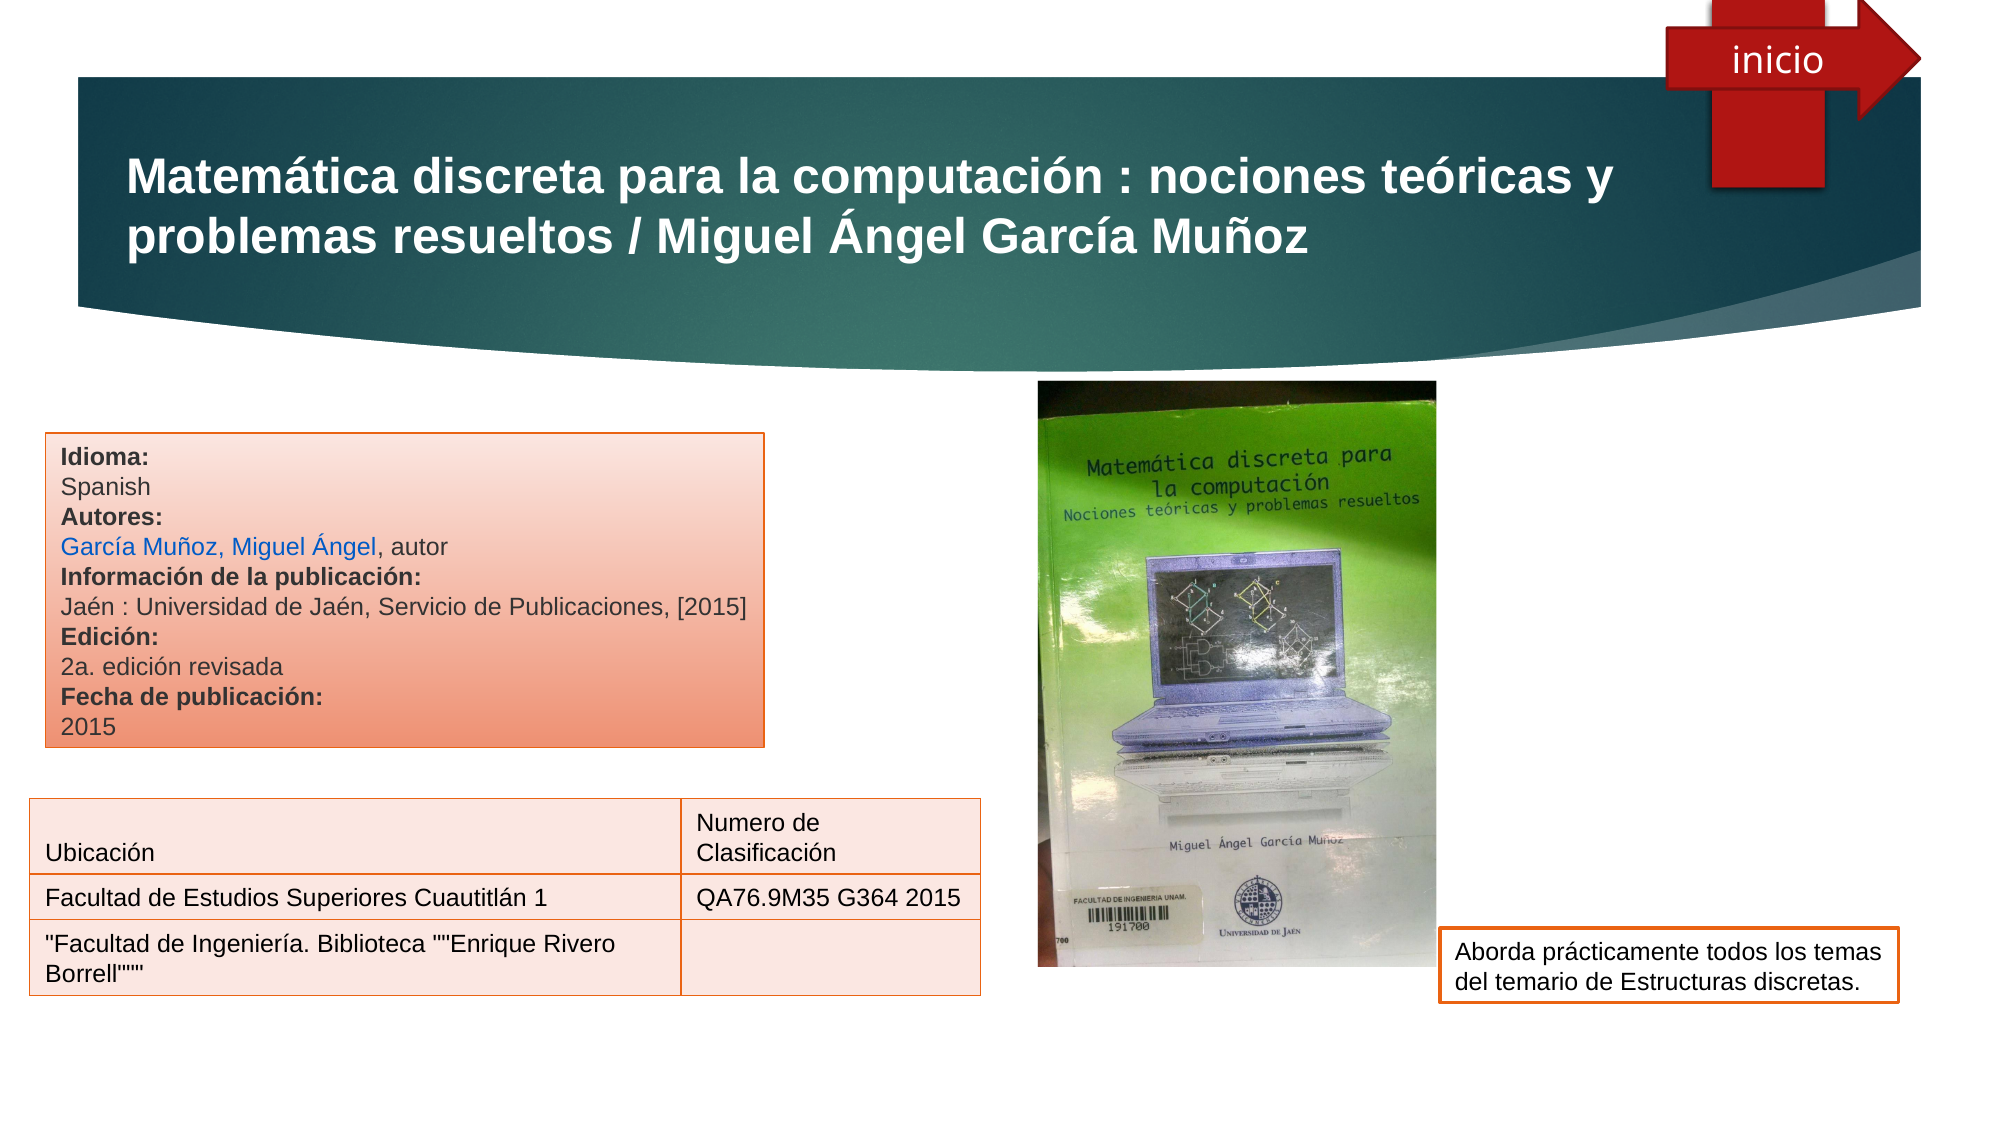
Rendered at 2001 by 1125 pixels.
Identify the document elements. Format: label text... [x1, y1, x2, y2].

table_cell [682, 920, 980, 995]
table_cell Facultad de Estudios Superiores Cuautitlán 1 [30, 875, 680, 919]
table_header Ubicación [30, 799, 680, 873]
table_cell "Facultad de Ingeniería. Biblioteca ""Enrique Rivero Borrell""" [30, 920, 680, 995]
text_box Idioma: Spanish Autores: García Muñoz, Miguel Ángel, autor Información de la publicación: Jaén : Universidad de Jaén, Servicio de Publicaciones, [2015] Edición: 2a. edición revisada Fecha de publicación: 2015 [45, 432, 765, 748]
table_cell QA76.9M35 G364 2015 [682, 875, 980, 919]
text_box Matemática discreta para la computación : nociones teóricas y problemas resueltos / Miguel Ángel García Muñoz [111, 135, 1702, 271]
picture [943, 382, 1530, 967]
text_box inicio [1665, 0, 1922, 121]
text_box Aborda prácticamente todos los temas del temario de Estructuras discretas. [1438, 926, 1900, 1004]
table_header Numero de Clasificación [682, 799, 938, 873]
